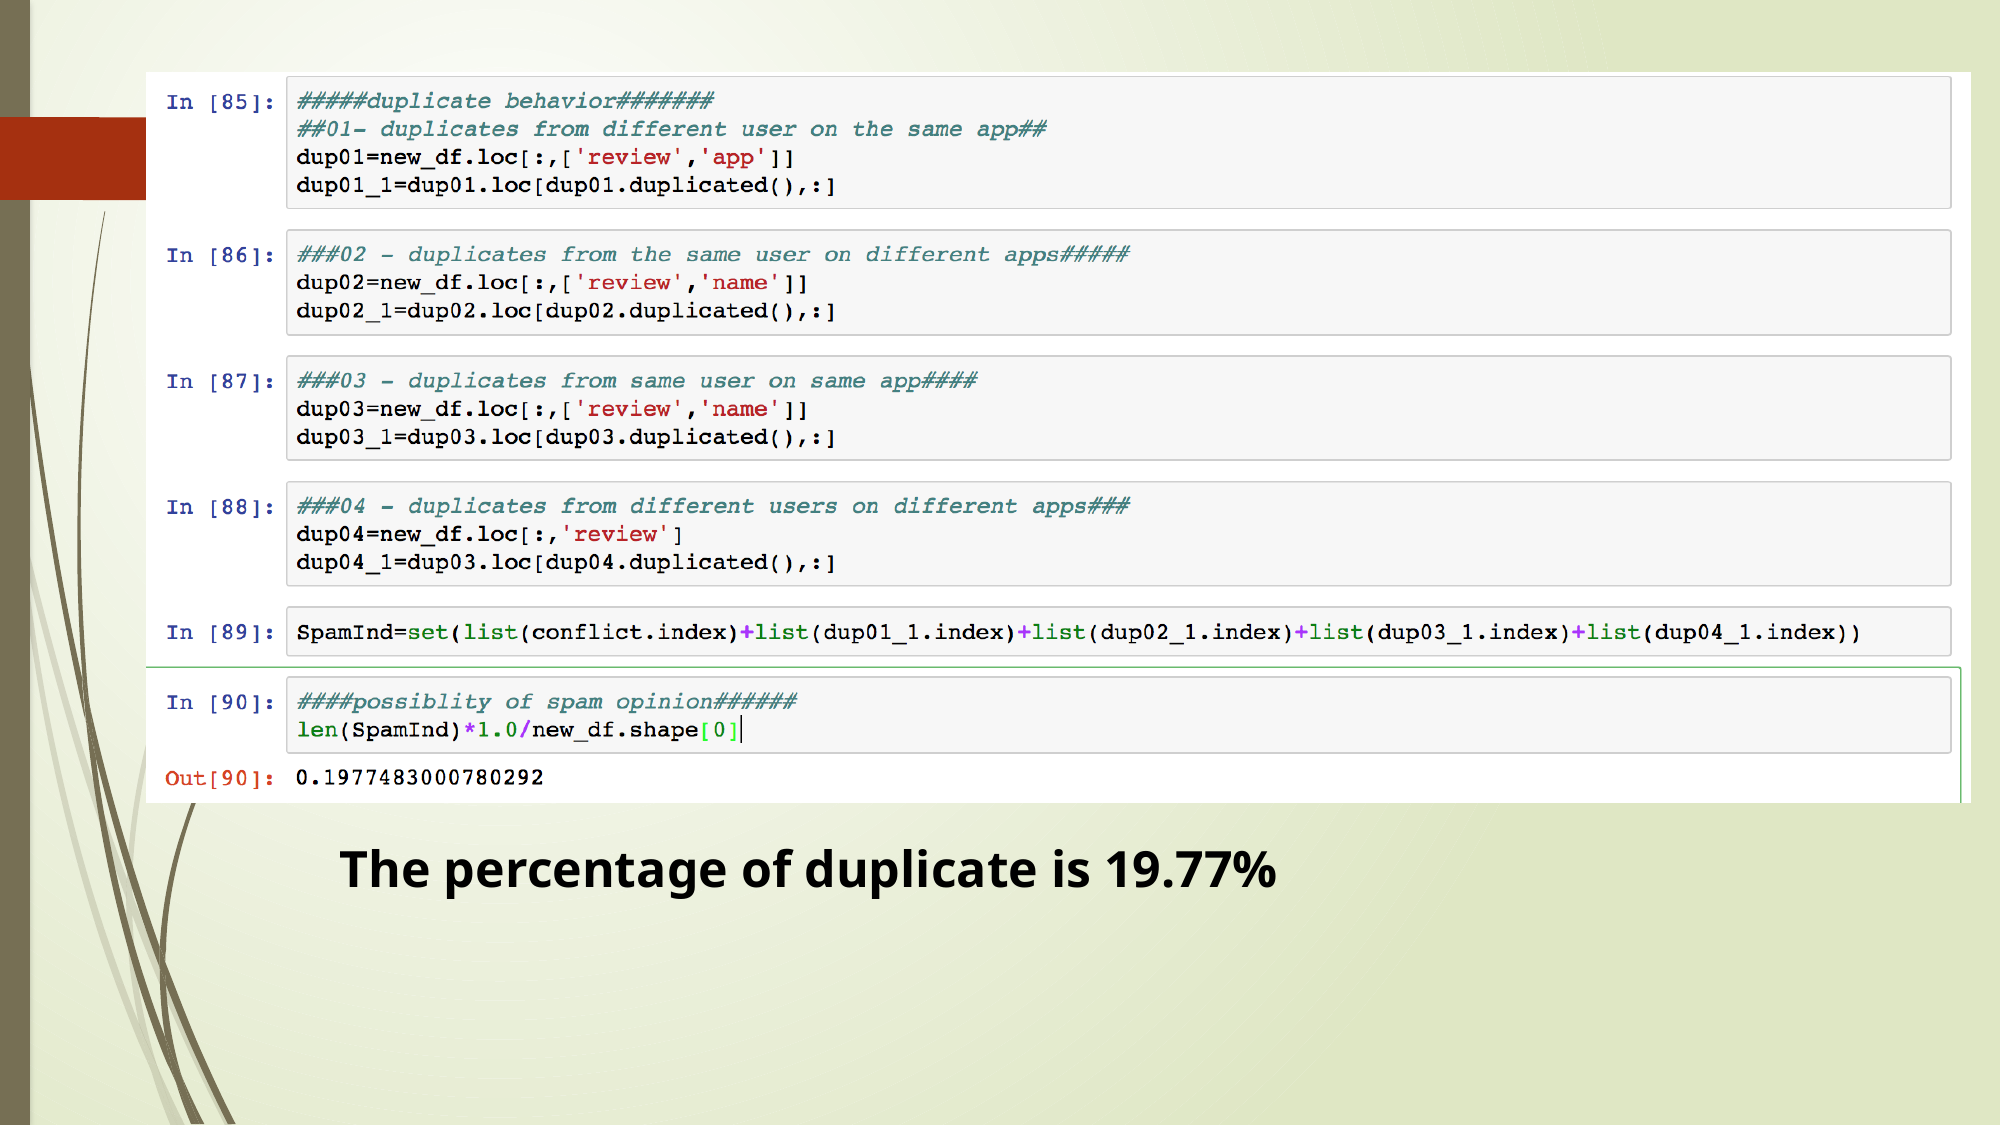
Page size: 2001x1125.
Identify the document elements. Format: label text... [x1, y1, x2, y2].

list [146, 71, 1971, 804]
text_box The percentage of duplicate is 19.77% [324, 830, 1817, 906]
